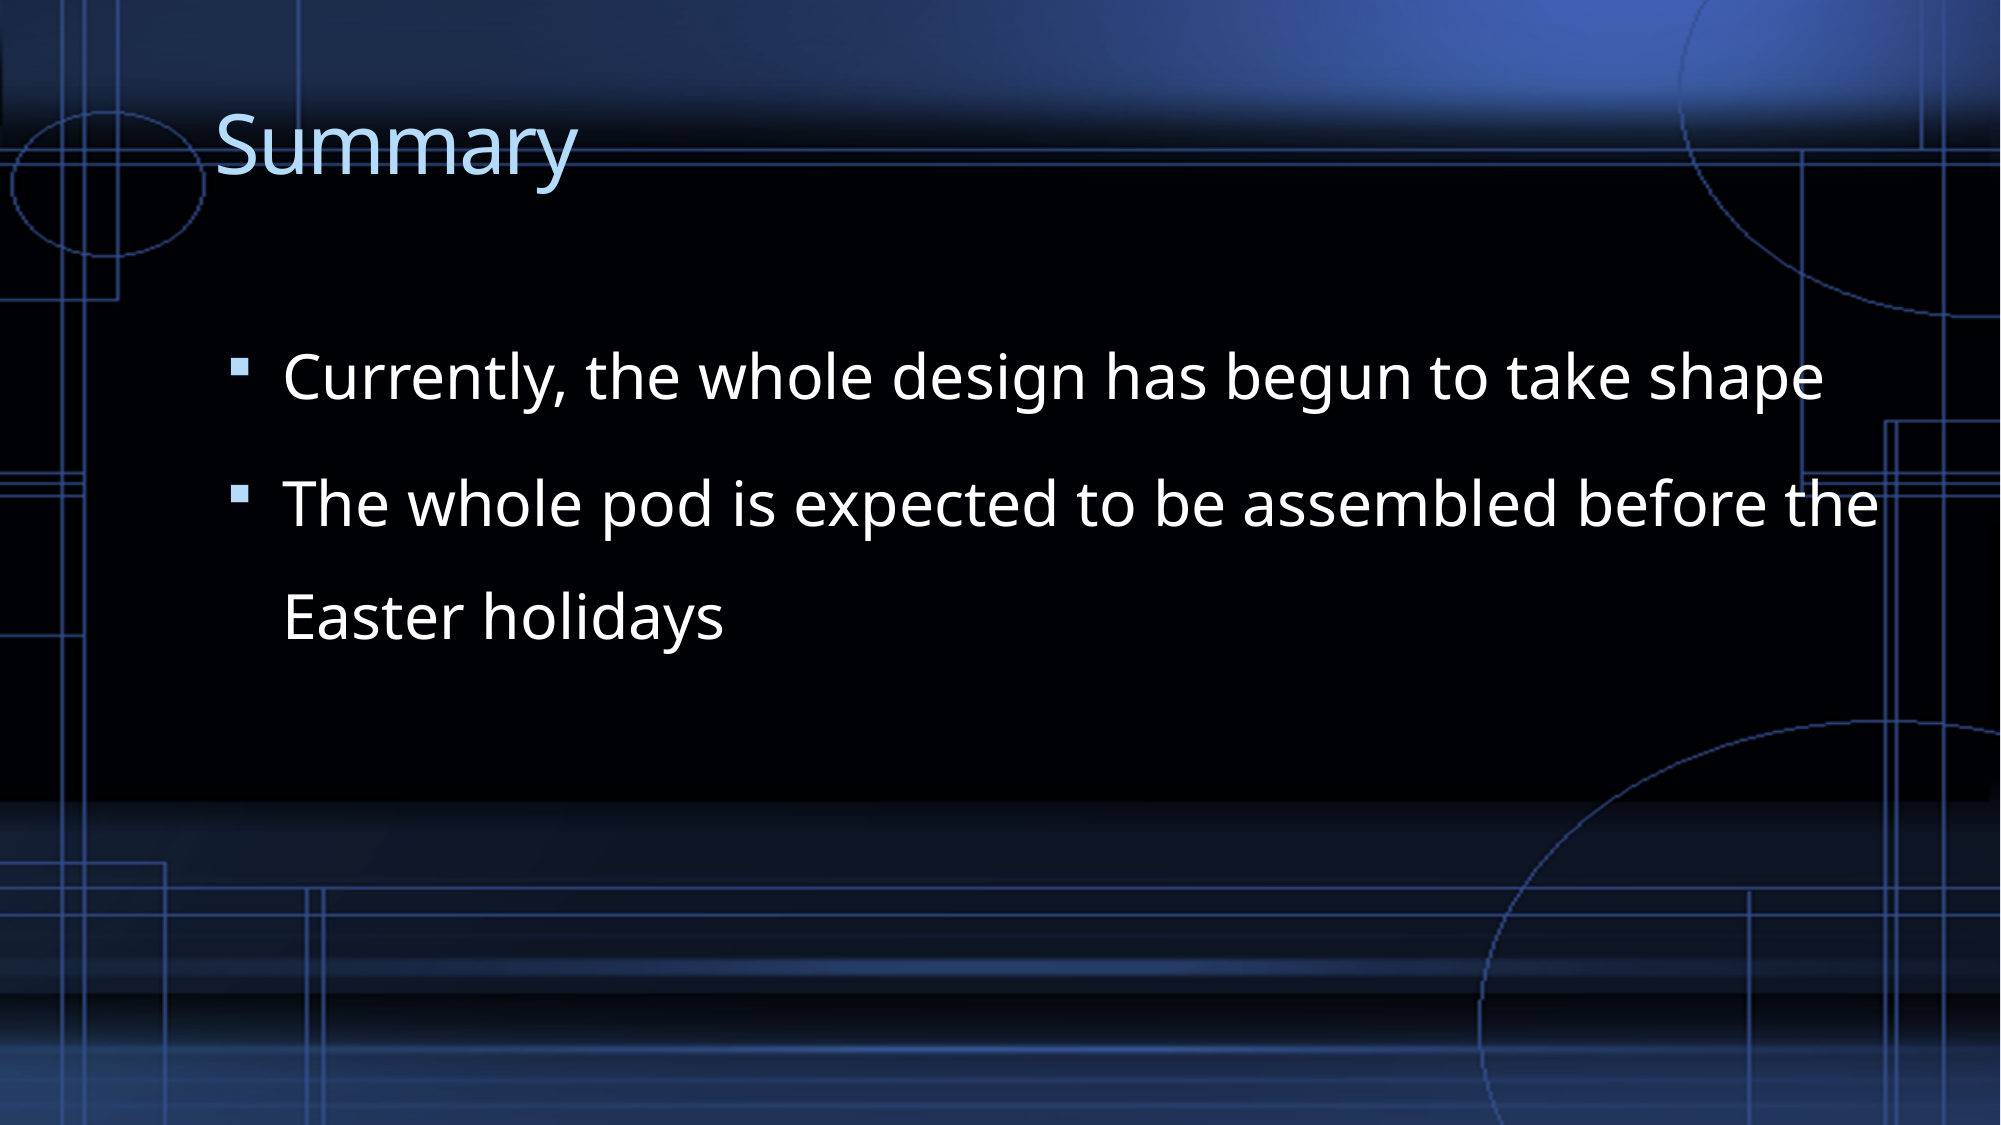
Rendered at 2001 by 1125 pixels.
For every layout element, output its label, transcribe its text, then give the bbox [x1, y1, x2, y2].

title Summary [200, 83, 1900, 234]
list Currently, the whole design has begun to take shape The whole pod is expected to be assembled before the Easter holidays [200, 292, 1900, 1043]
picture [0, 0, 2001, 1125]
